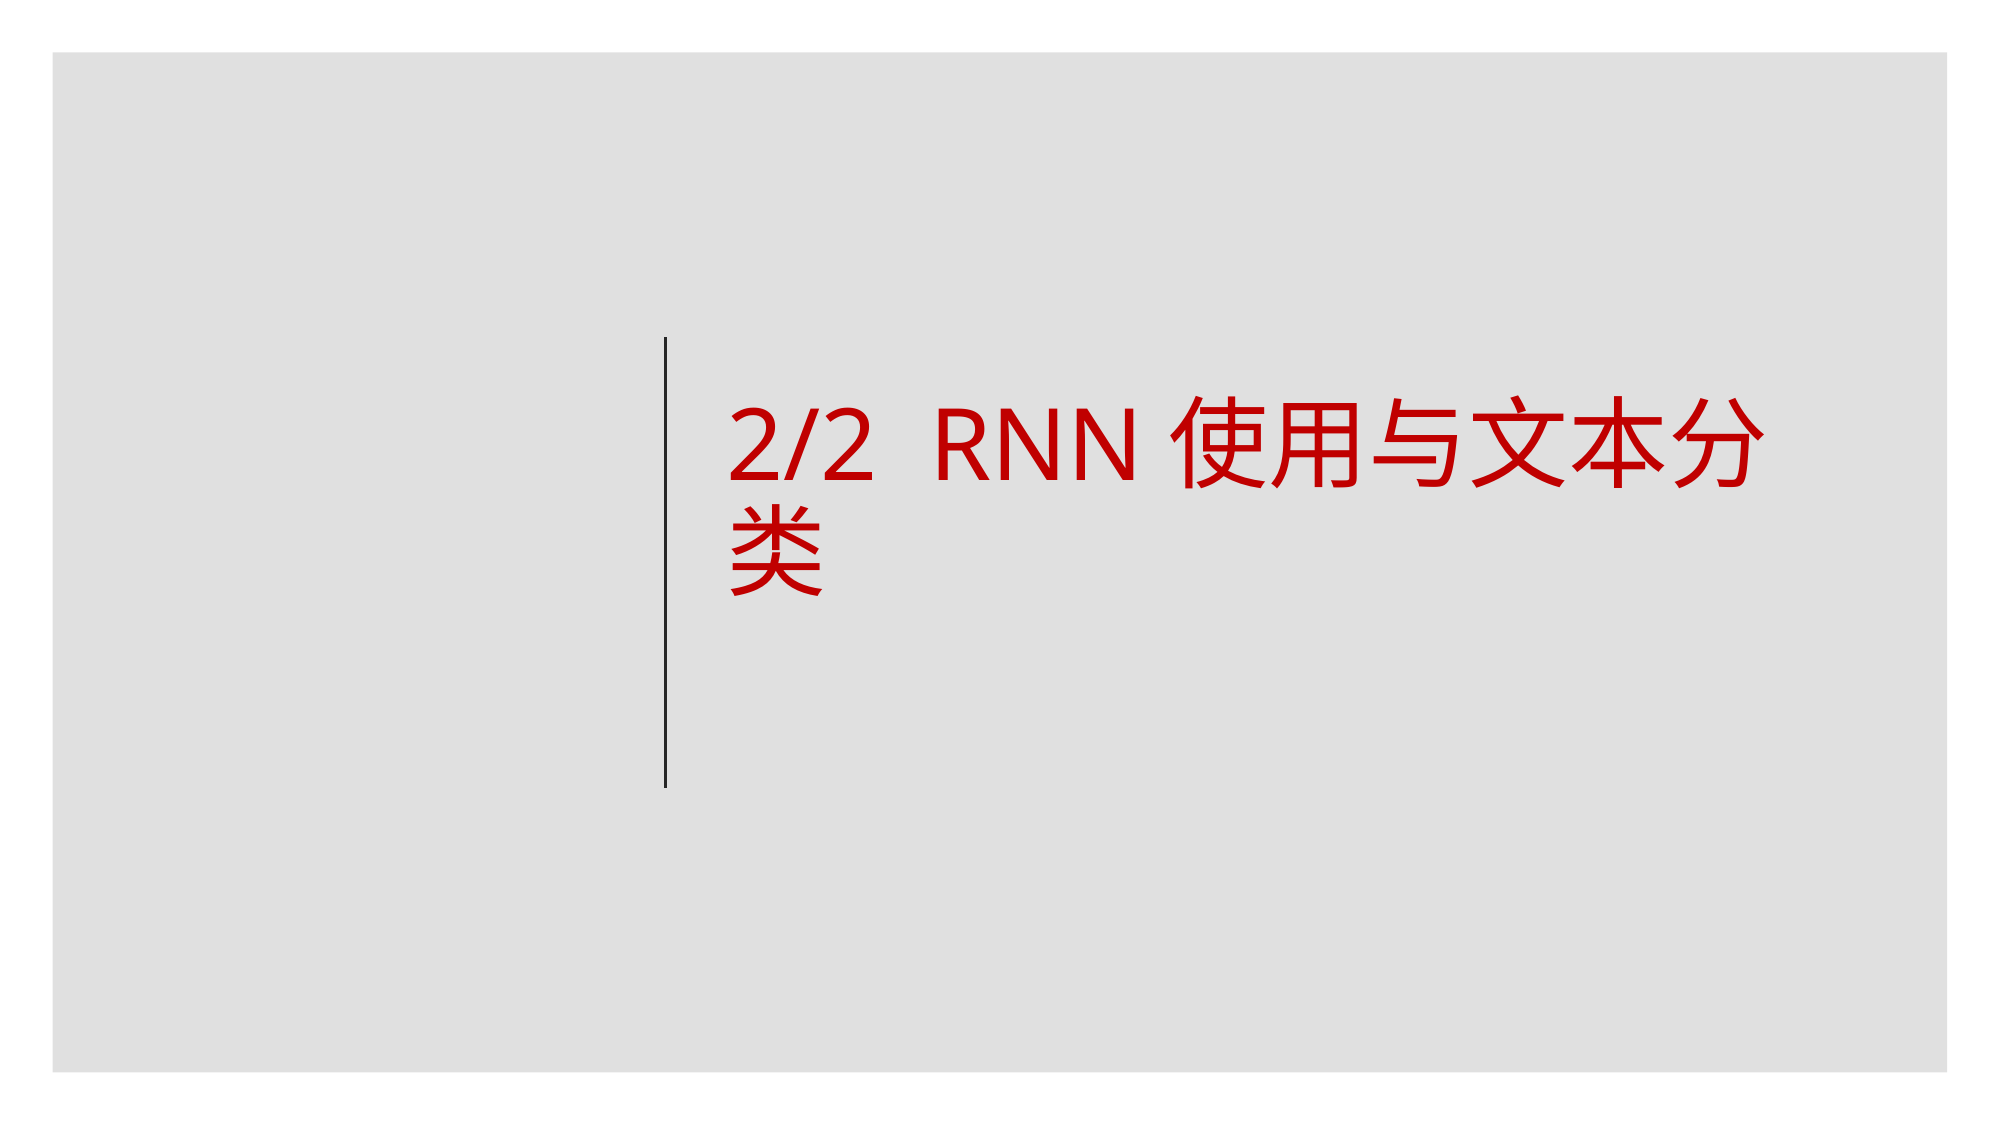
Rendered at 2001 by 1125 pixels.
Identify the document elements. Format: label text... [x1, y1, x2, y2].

text_box [52, 52, 1948, 1073]
title 2/2 RNN使用与文本分类 [718, 157, 1829, 968]
